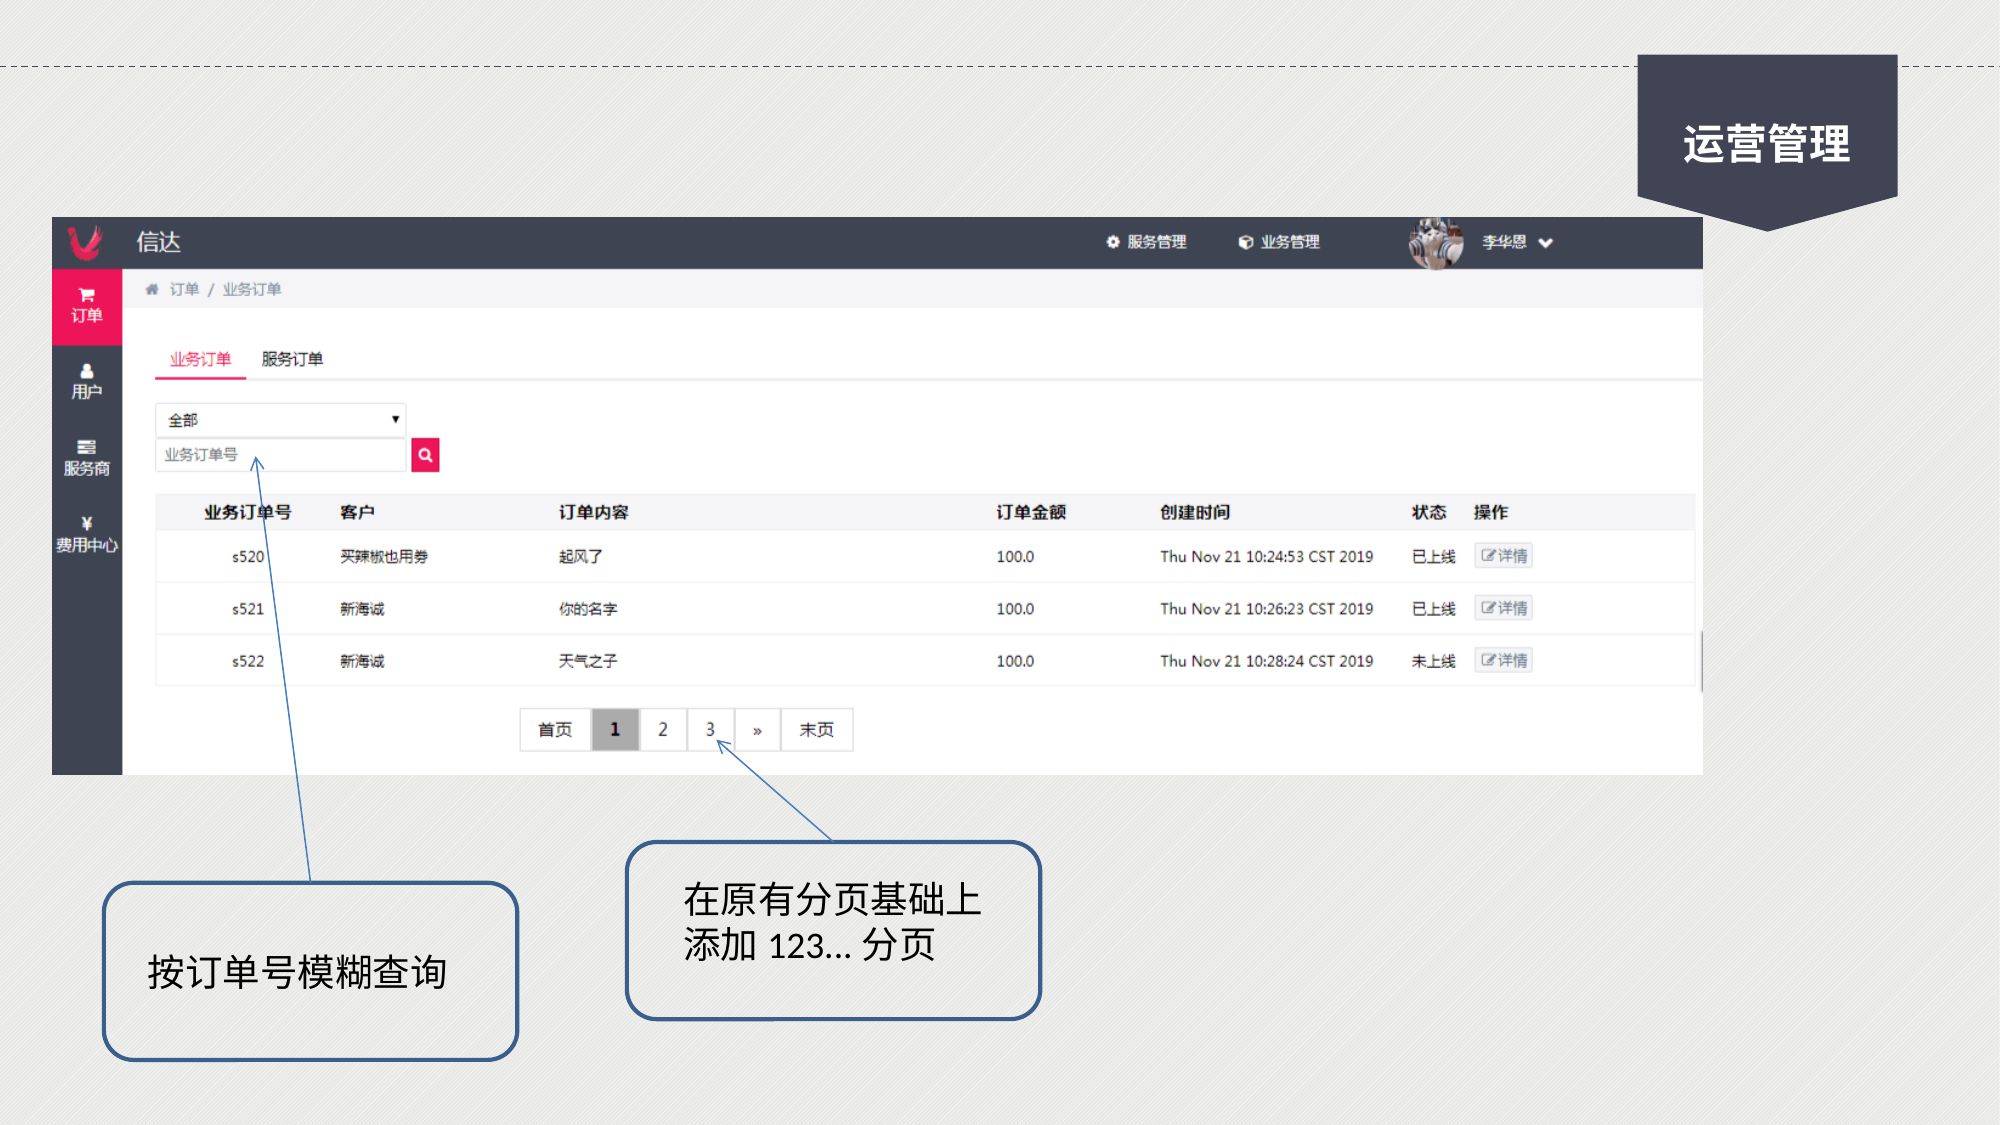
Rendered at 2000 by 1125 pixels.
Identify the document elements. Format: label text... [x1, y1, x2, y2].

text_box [255, 455, 311, 884]
text_box 运营管理 [1669, 110, 1866, 176]
text_box [1635, 78, 1900, 234]
picture [51, 216, 1703, 775]
text_box 在原有分页基础上 添加123...分页 [668, 868, 999, 1019]
text_box [101, 880, 520, 1063]
text_box [1635, 52, 1900, 65]
text_box 按订单号模糊查询 [132, 941, 463, 1002]
text_box [624, 839, 1043, 1022]
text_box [716, 739, 834, 843]
